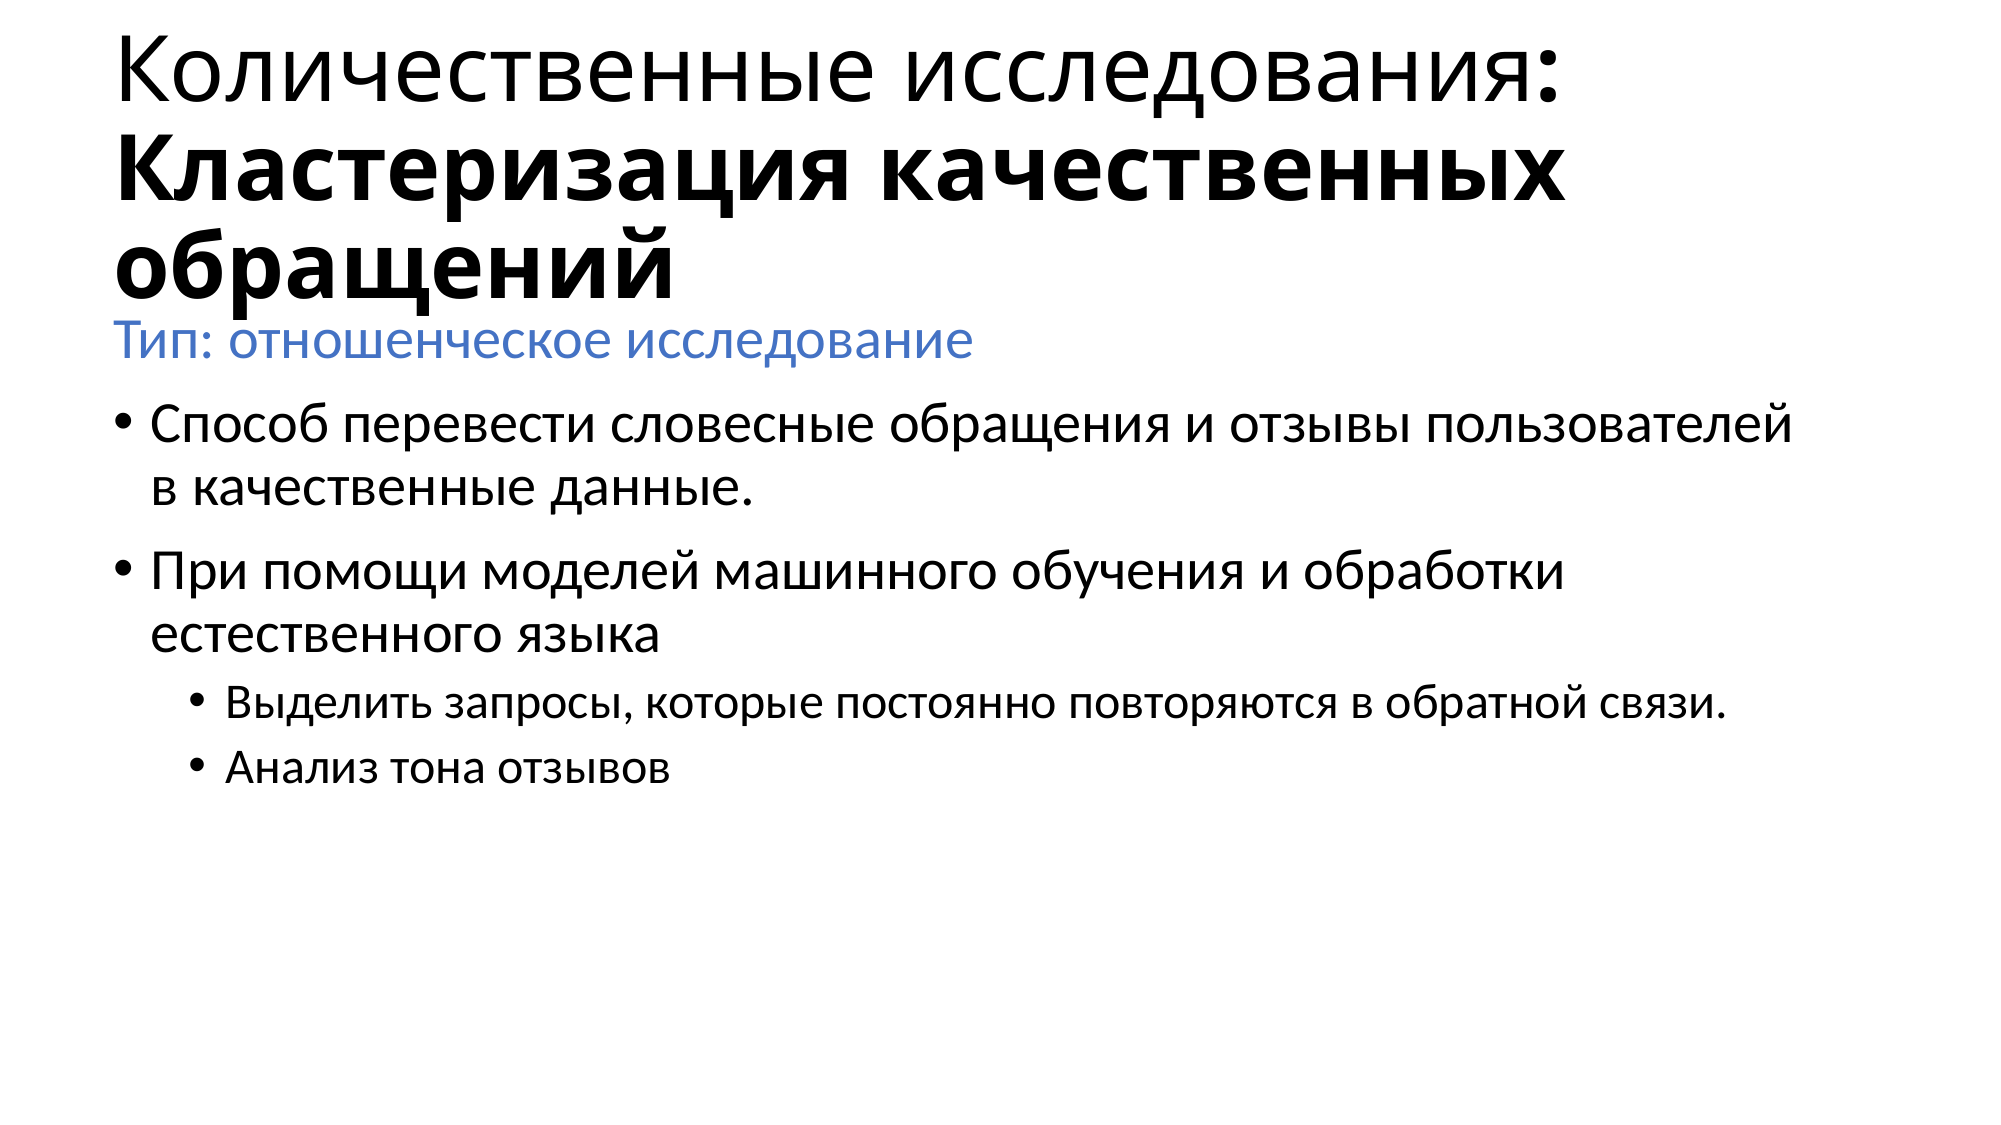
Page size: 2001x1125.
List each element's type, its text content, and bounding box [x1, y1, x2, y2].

list Тип: отношенческое исследование Способ перевести словесные обращения и отзывы пользователей в качественные данные. При помощи моделей машинного обучения и обработки естественного языка Выделить запросы, которые постоянно повторяются в обратной связи. Анализ тона отзывов [98, 301, 1824, 1015]
title Количественные исследования: Кластеризация качественных обращений [98, 61, 1824, 279]
